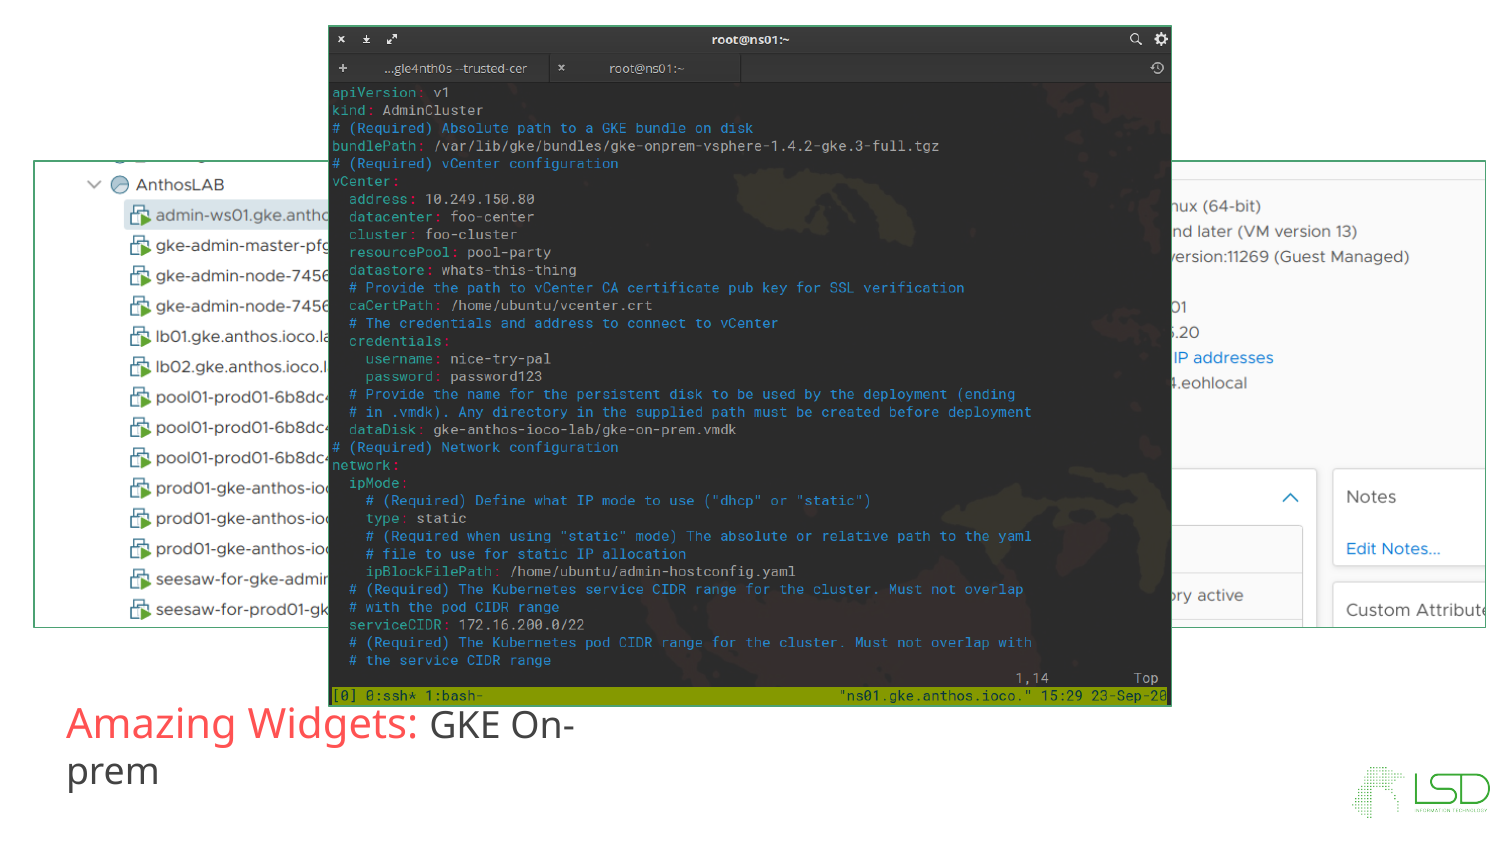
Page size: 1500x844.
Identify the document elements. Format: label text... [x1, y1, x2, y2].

list Amazing Widgets: GKE On-prem [51, 695, 667, 794]
picture [34, 26, 1486, 706]
picture [1352, 767, 1490, 818]
